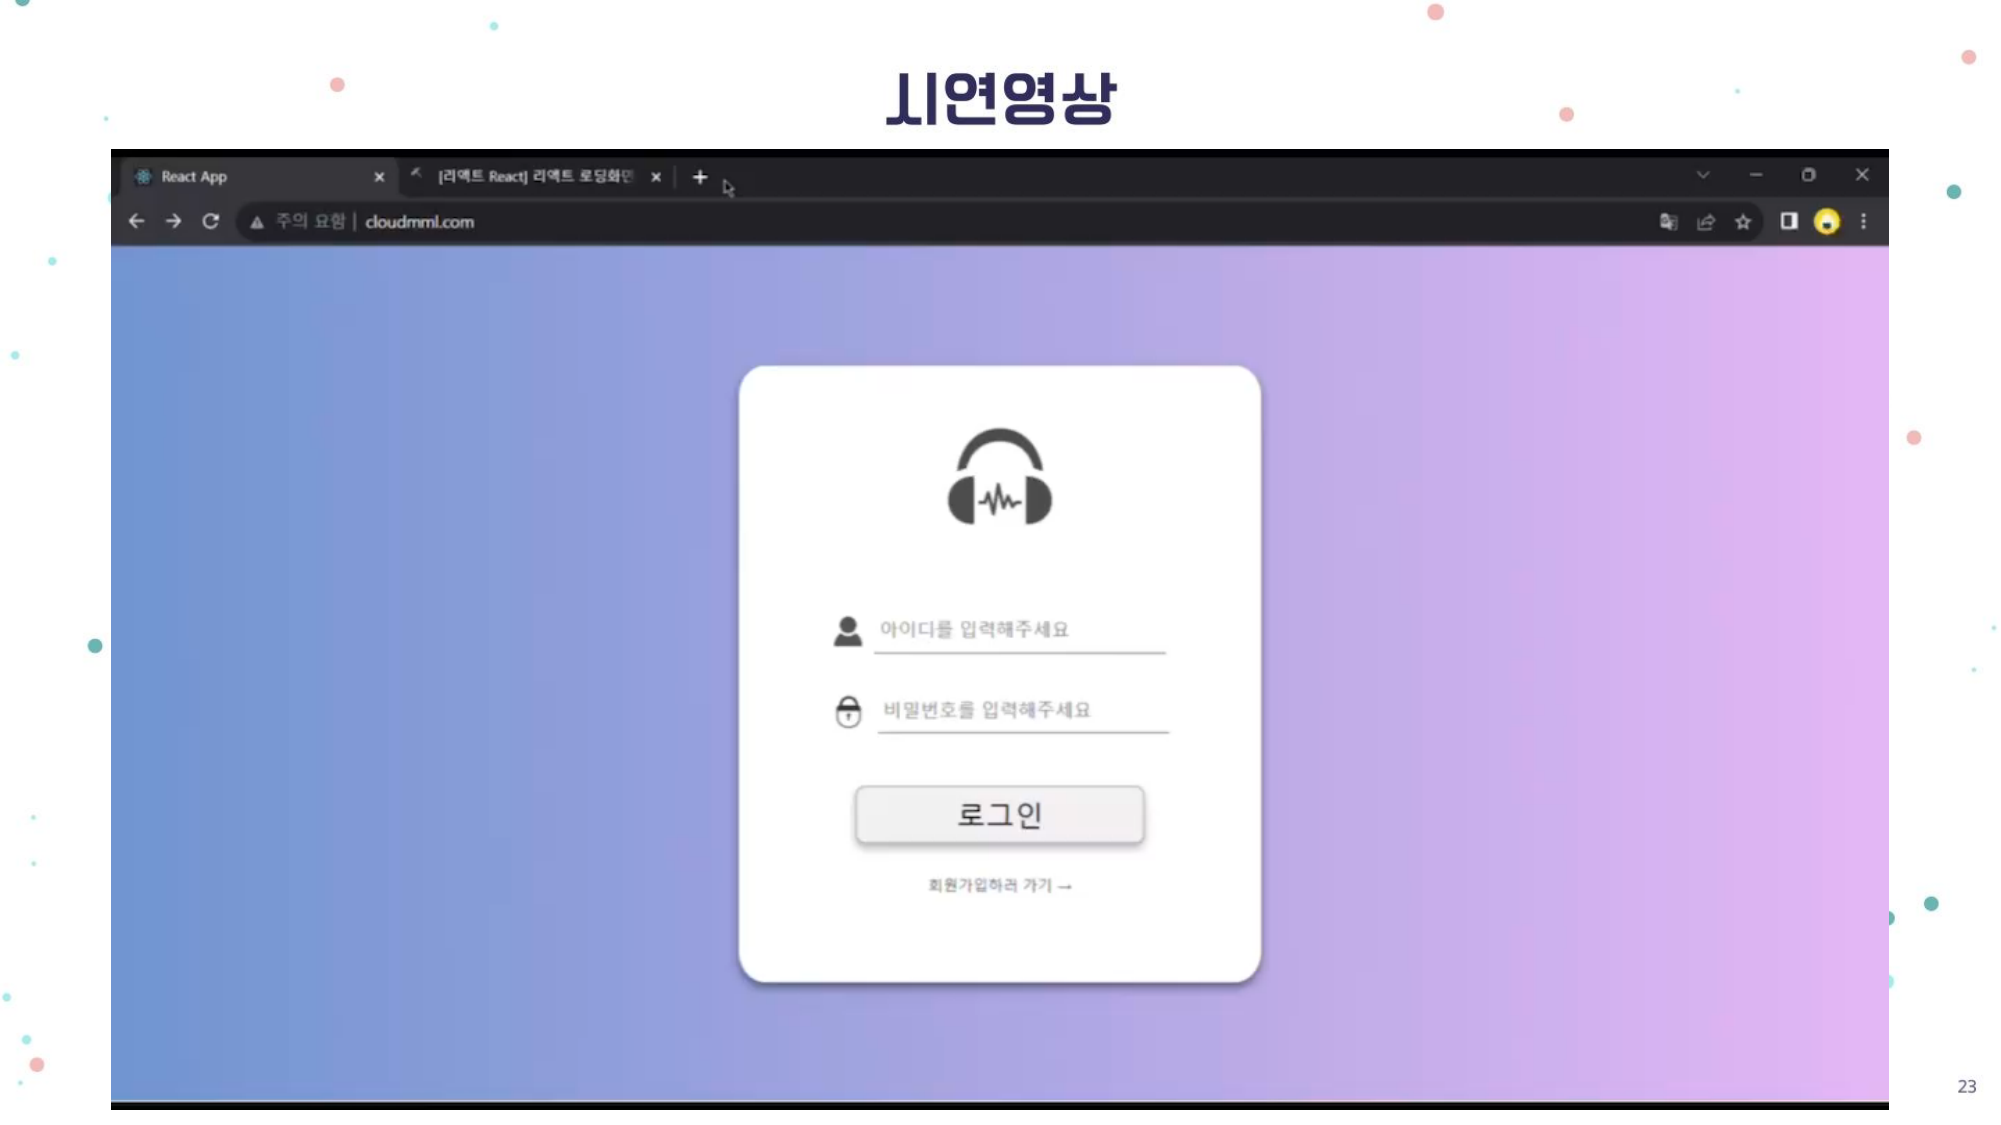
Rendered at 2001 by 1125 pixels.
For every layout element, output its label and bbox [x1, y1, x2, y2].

picture [0, 0, 2000, 1125]
text_box [110, 148, 1890, 1110]
